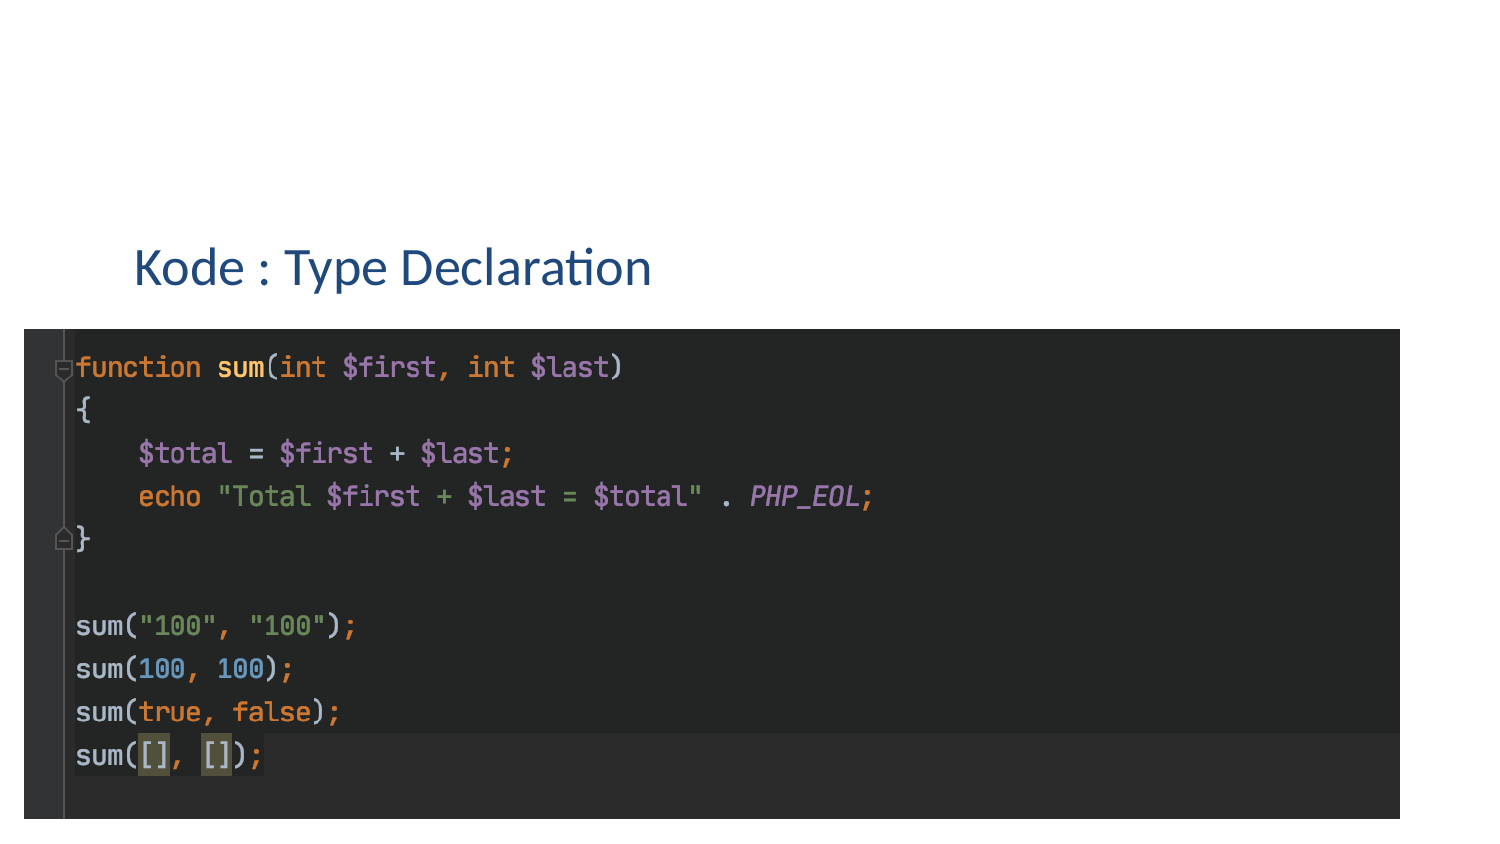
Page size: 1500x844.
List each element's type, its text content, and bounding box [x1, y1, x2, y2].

picture [24, 328, 1401, 819]
title Kode : Type Declaration [119, 216, 1381, 305]
